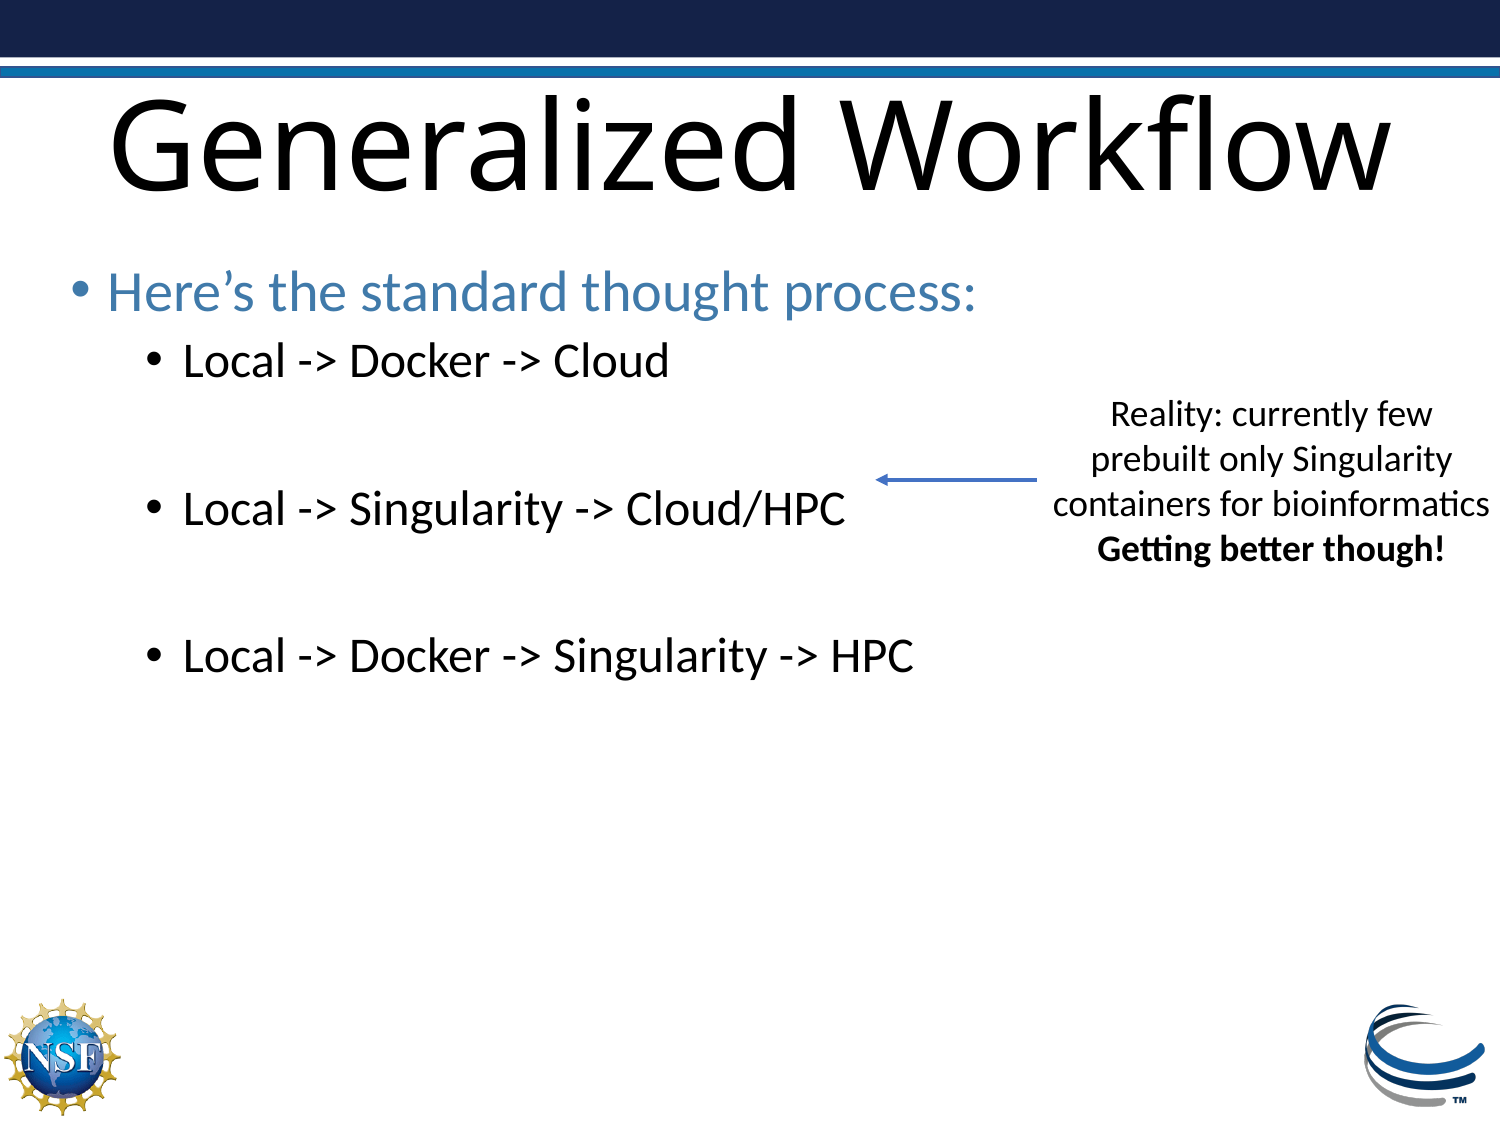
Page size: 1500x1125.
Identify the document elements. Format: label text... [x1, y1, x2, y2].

list Here’s the standard thought process: Local -> Docker -> Cloud Local -> Singularity -> Cloud/HPC Local -> Docker -> Singularity -> HPC [55, 253, 1432, 1069]
picture [1337, 976, 1500, 1125]
title Generalized Workflow [0, 51, 1500, 225]
text_box Reality: currently few prebuilt only Singularity containers for bioinformatics Getting better though! [1036, 381, 1500, 577]
picture [2, 996, 122, 1117]
